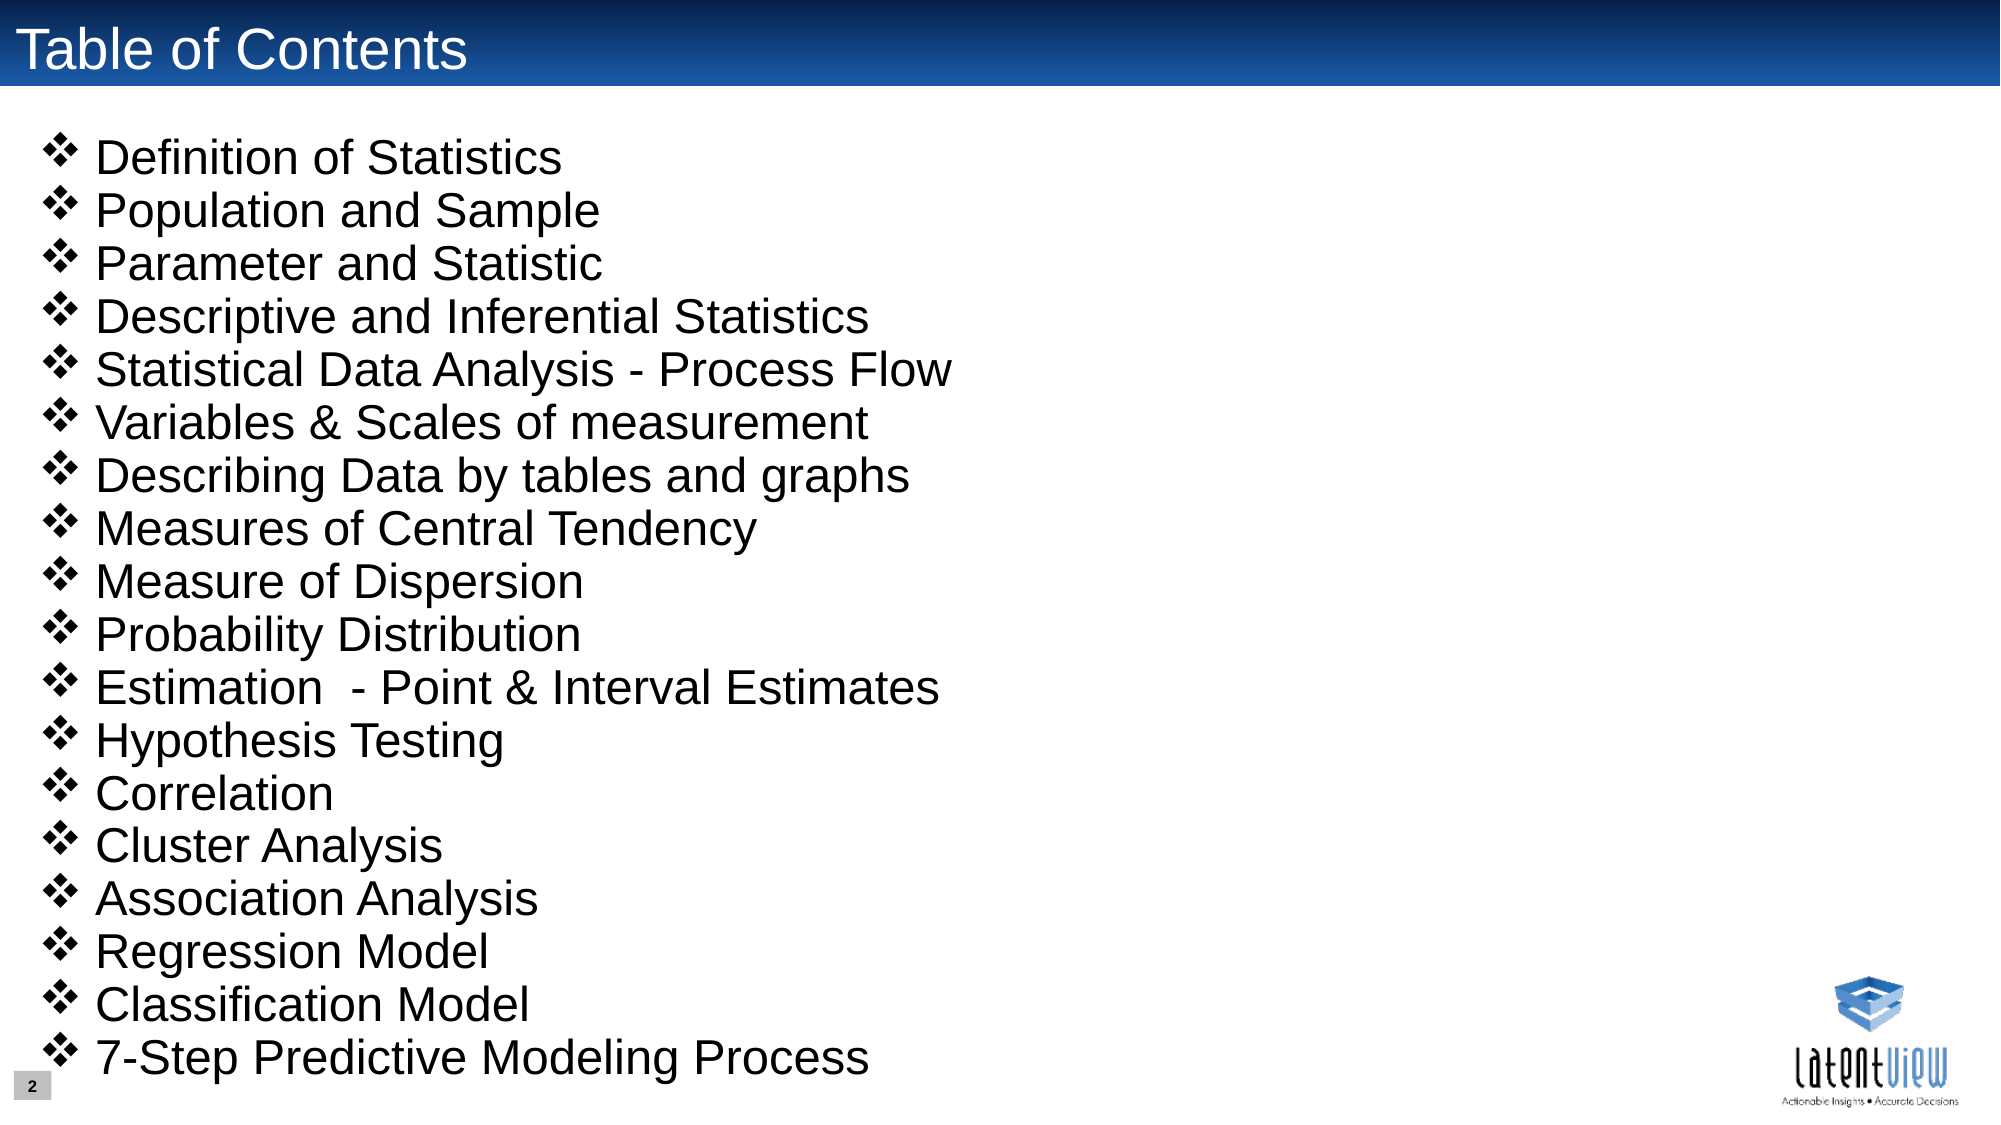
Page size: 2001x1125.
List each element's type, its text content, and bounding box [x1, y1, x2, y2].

picture [1822, 959, 1988, 1125]
text_box Table of Contents [0, 17, 2000, 85]
text_box Definition of Statistics Population and Sample Parameter and Statistic Descriptive and Inferential Statistics Statistical Data Analysis - Process Flow Variables & Scales of measurement Describing Data by tables and graphs Measures of Central Tendency Measure of Dispersion Probability Distribution Estimation - Point & Interval Estimates Hypothesis Testing Correlation Cluster Analysis Association Analysis Regression Model Classification Model 7-Step Predictive Modeling Process [23, 125, 1822, 1125]
